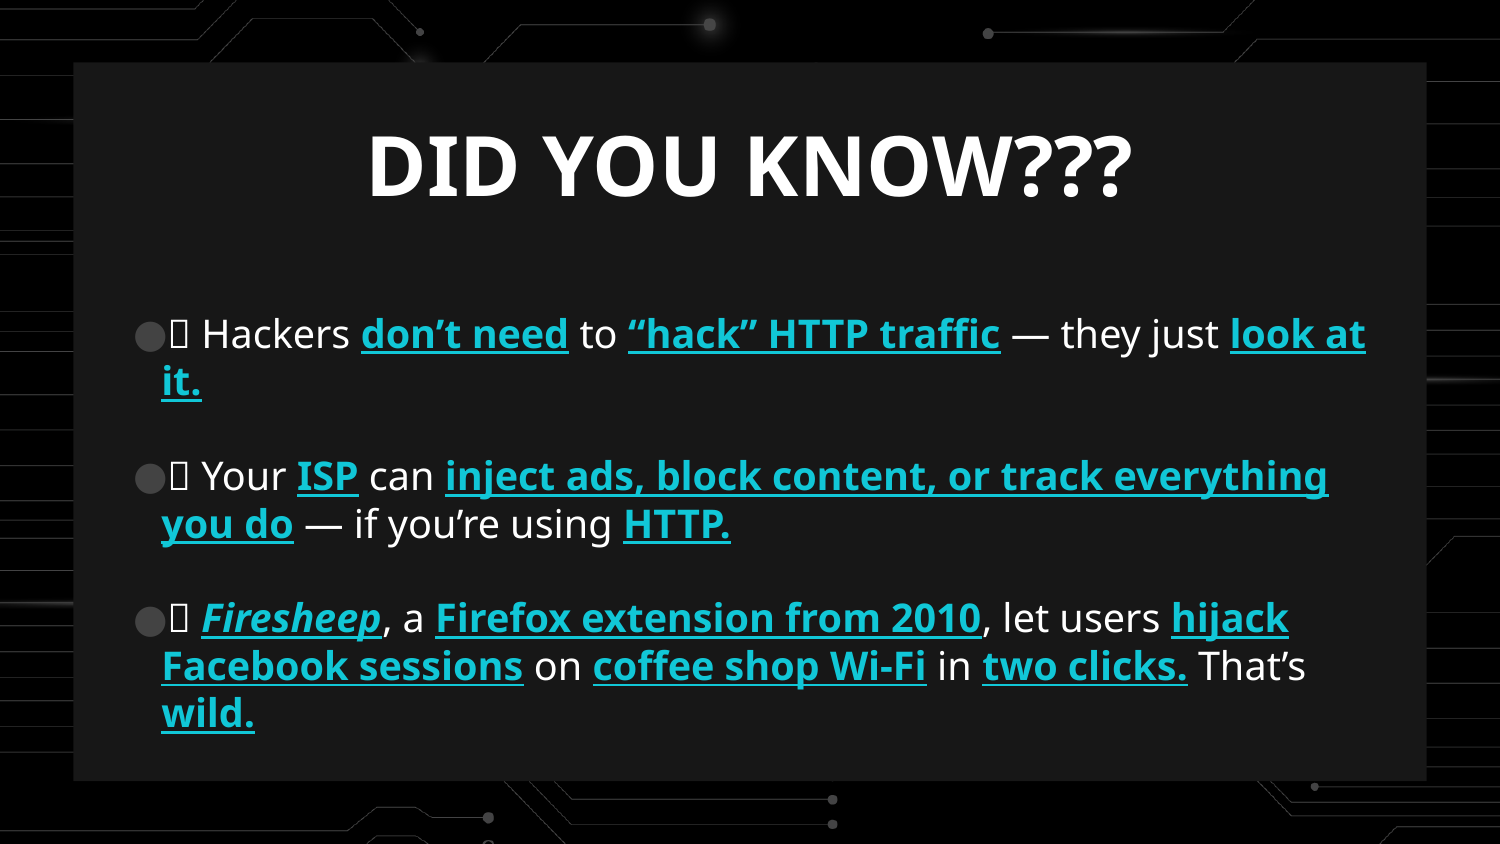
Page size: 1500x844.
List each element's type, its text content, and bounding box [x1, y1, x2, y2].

title DID YOU KNOW??? [118, 98, 1382, 215]
list 💡 Hackers don’t need to “hack” HTTP traffic — they just look at it. 😬 Your ISP can inject ads, block content, or track everything you do — if you’re using HTTP. 🎤 Firesheep, a Firefox extension from 2010, let users hijack Facebook sessions on coffee shop Wi-Fi in two clicks. That’s wild. [118, 293, 1382, 750]
picture [0, 0, 1500, 844]
